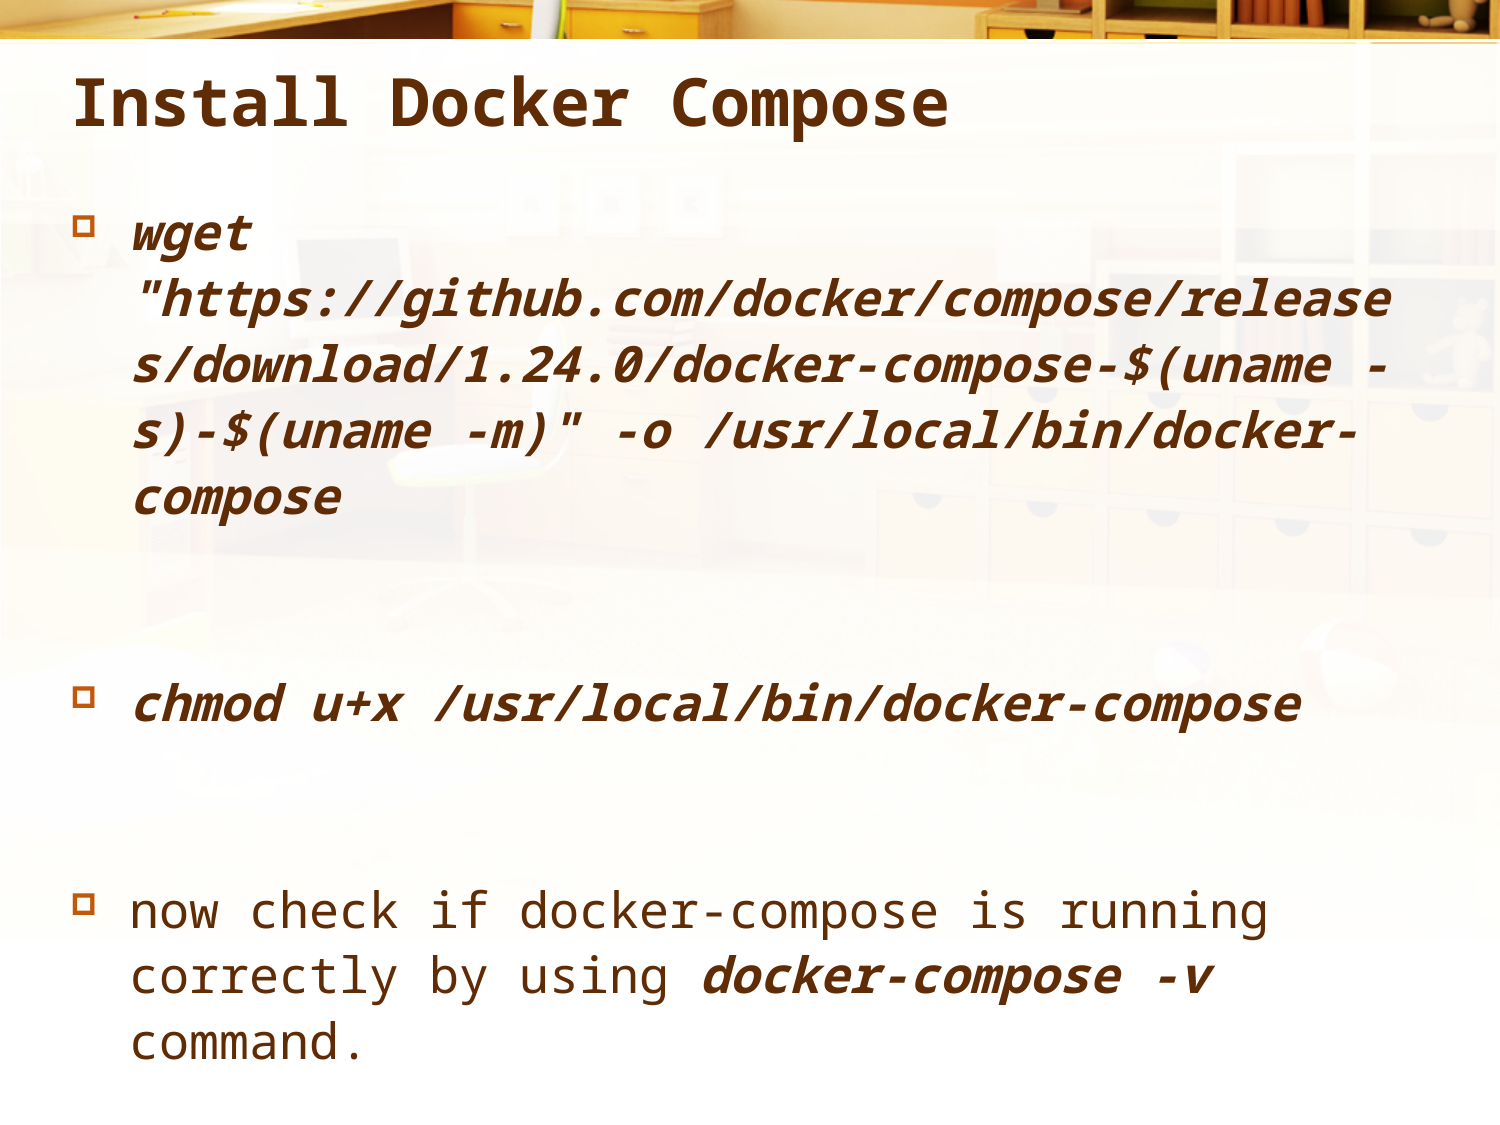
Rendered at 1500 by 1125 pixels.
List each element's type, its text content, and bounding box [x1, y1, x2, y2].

title Install Docker Compose [55, 42, 1430, 149]
list wget "https://github.com/docker/compose/releases/download/1.24.0/docker-compose-$(uname -s)-$(uname -m)" -o /usr/local/bin/docker-compose chmod u+x /usr/local/bin/docker-compose now check if docker-compose is running correctly by using docker-compose -v command. [55, 186, 1428, 1040]
picture [0, 0, 1500, 39]
